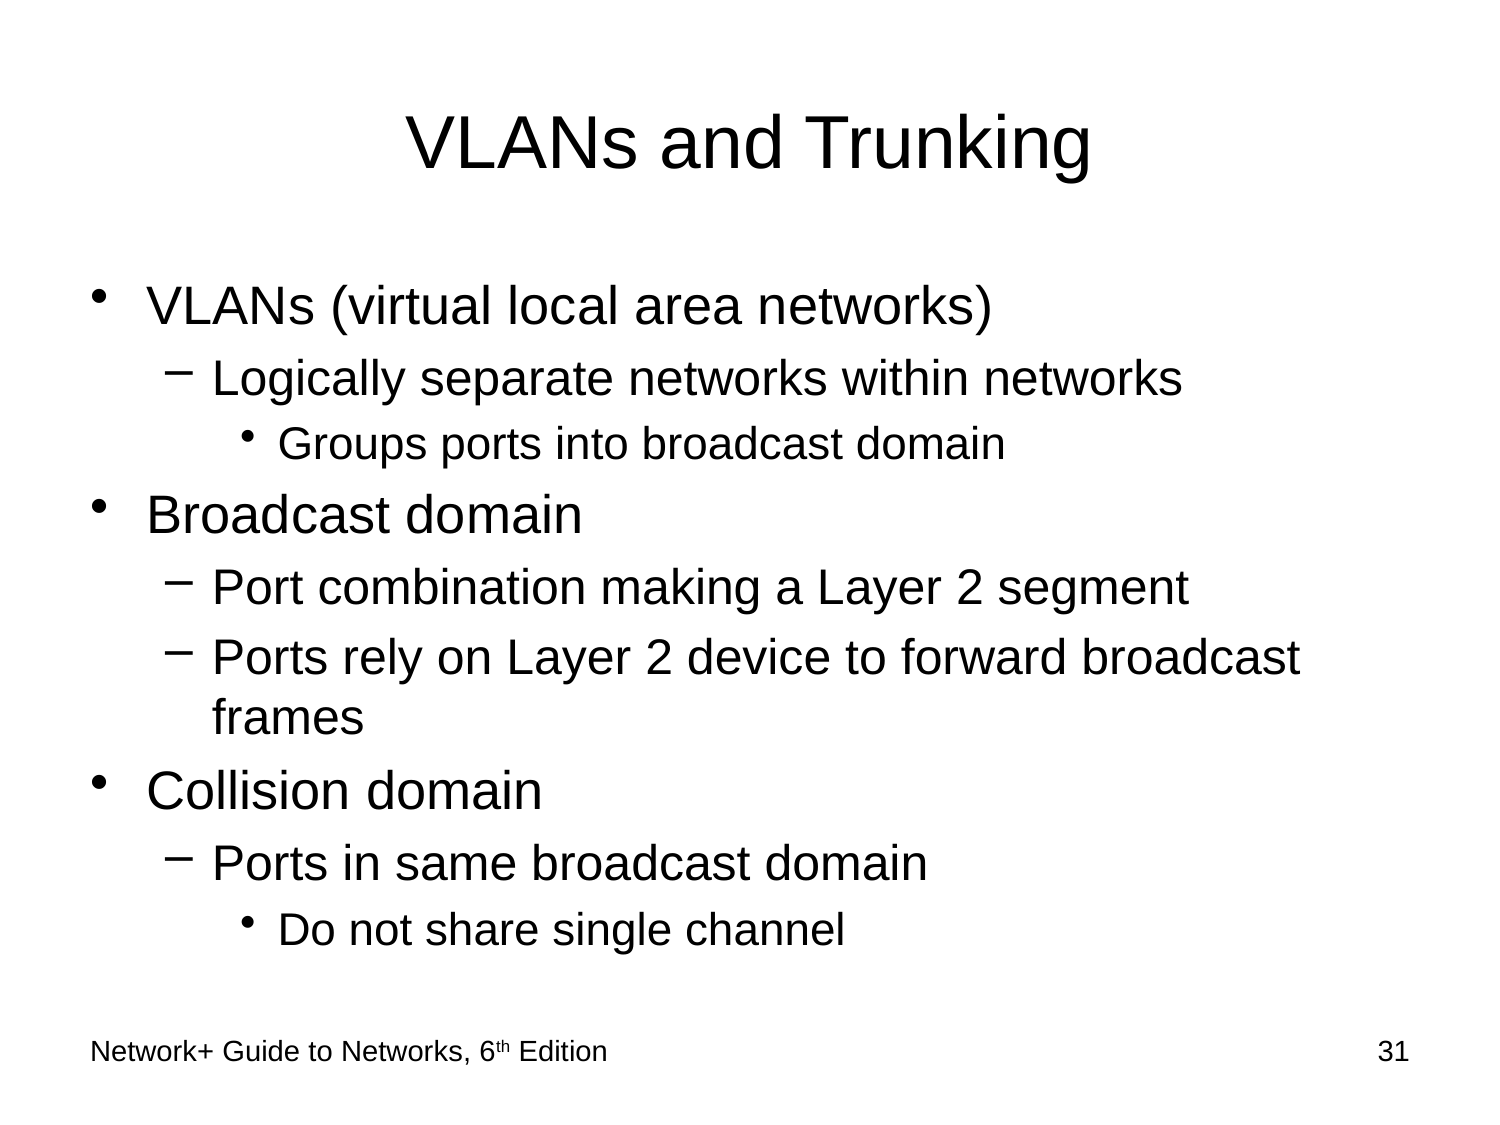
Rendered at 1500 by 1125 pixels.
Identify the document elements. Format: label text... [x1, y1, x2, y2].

list VLANs (virtual local area networks) Logically separate networks within networks Groups ports into broadcast domain Broadcast domain Port combination making a Layer 2 segment Ports rely on Layer 2 device to forward broadcast frames Collision domain Ports in same broadcast domain Do not share single channel [75, 262, 1425, 1005]
slide_number 31 [1074, 1024, 1426, 1103]
title VLANs and Trunking [75, 45, 1425, 233]
footer Network+ Guide to Networks, 6th Edition [74, 1024, 988, 1103]
